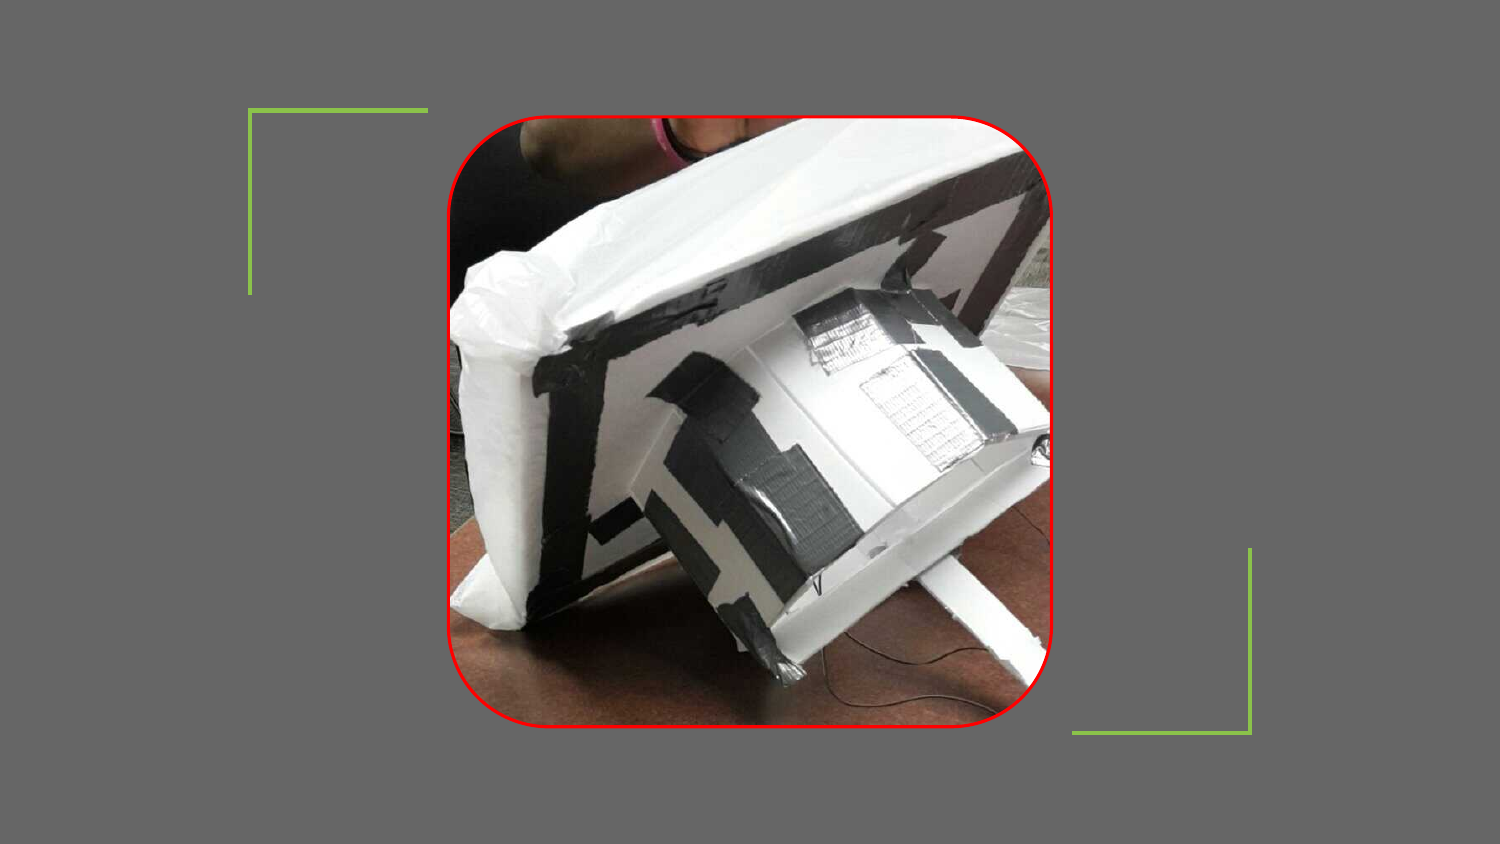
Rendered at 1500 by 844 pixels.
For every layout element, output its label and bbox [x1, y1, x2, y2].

picture [448, 116, 1052, 727]
